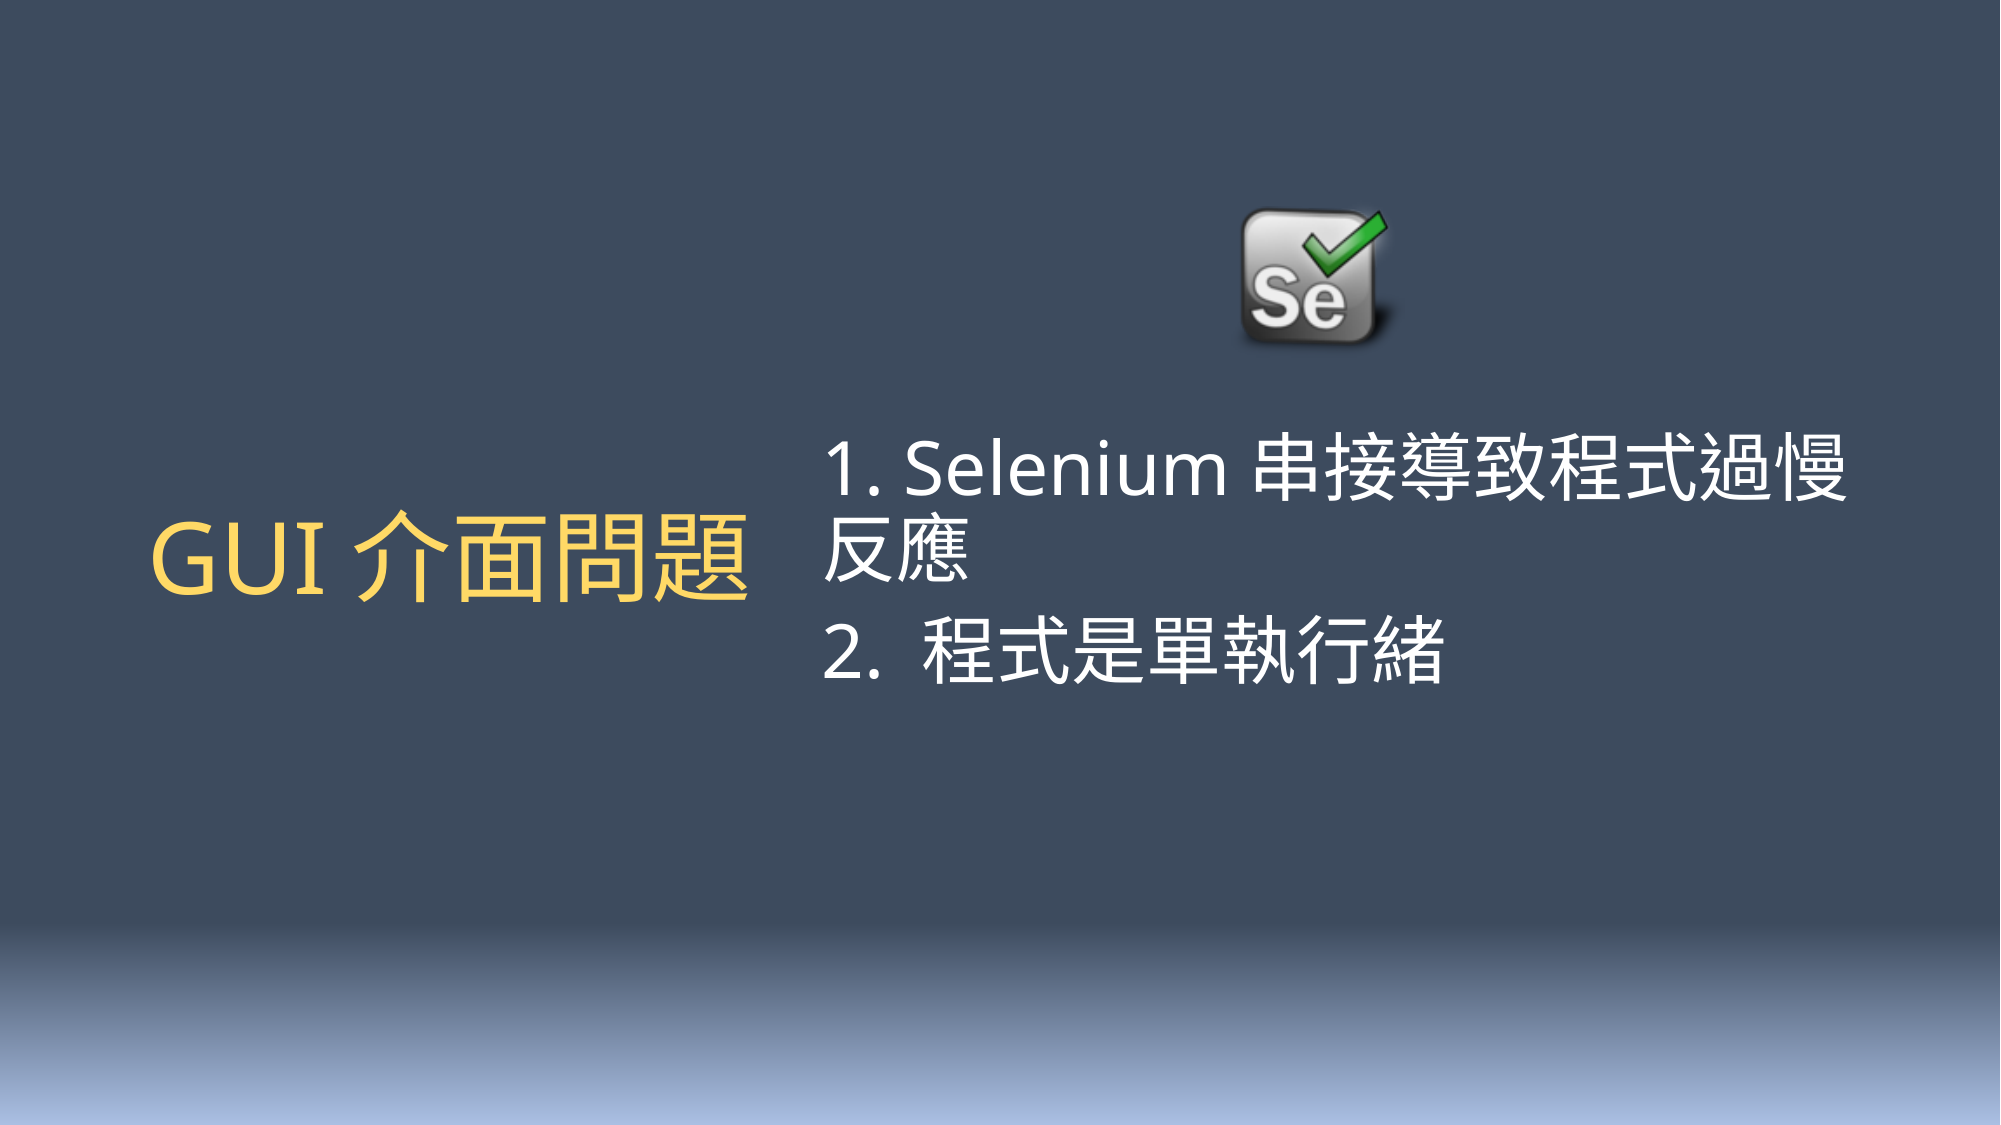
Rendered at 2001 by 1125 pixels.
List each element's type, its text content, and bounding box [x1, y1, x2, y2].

text_box GUI介面問題 [113, 464, 786, 661]
picture [1231, 200, 1405, 358]
text_box 1. Selenium串接導致程式過慢反應 2. 程式是單執行緒 [806, 423, 1905, 803]
